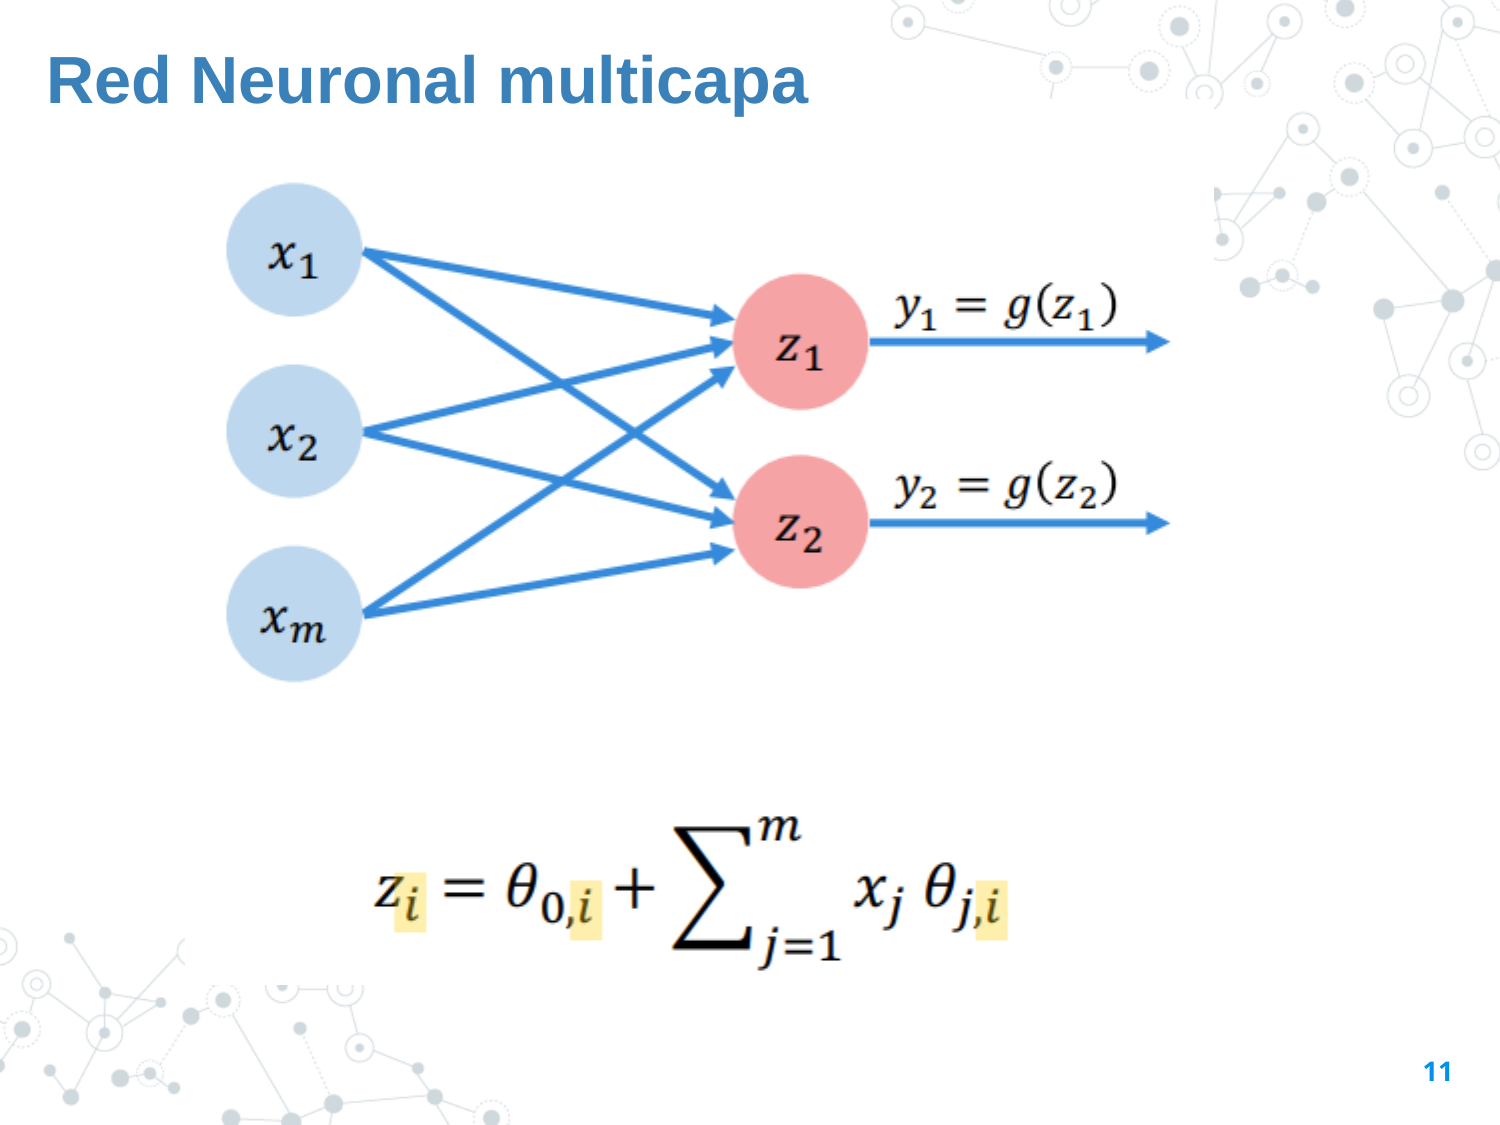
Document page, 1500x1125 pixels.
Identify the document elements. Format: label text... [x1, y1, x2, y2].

picture [0, 0, 1500, 1125]
slide_number 11 [1378, 1038, 1469, 1125]
text_box Red Neuronal multicapa [31, 29, 850, 125]
